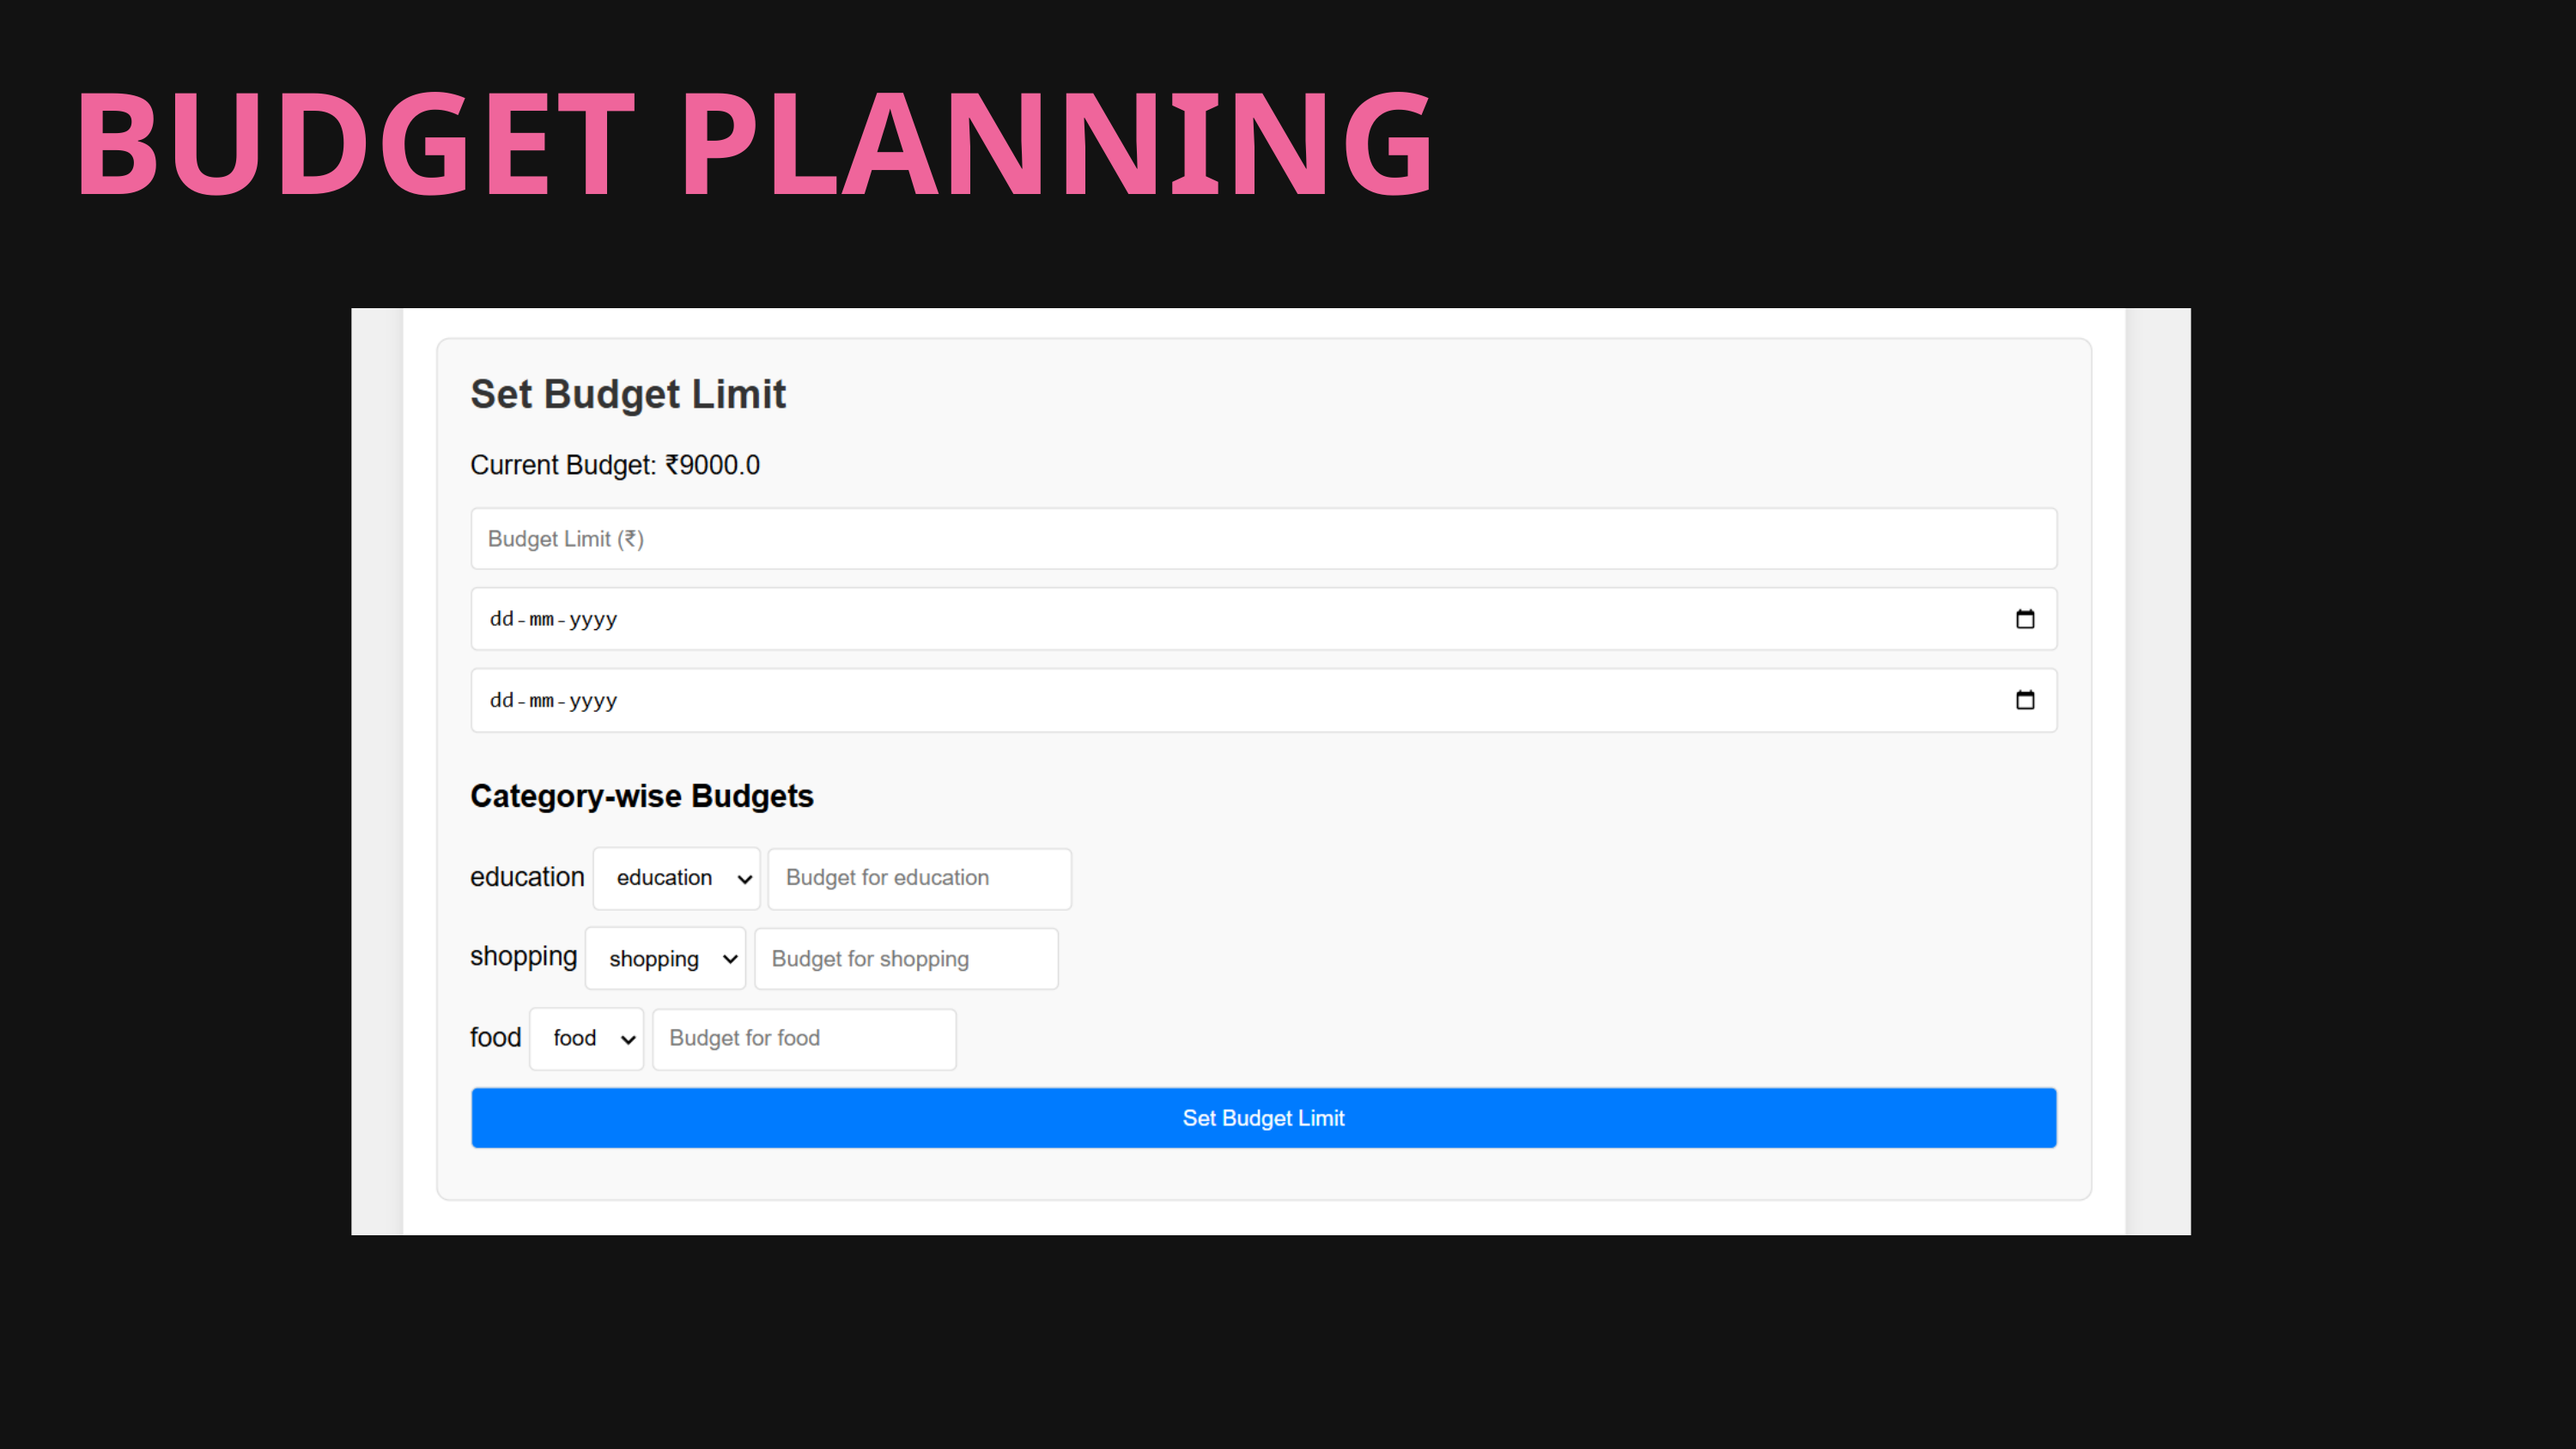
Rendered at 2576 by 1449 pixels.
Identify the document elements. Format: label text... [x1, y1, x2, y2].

text_box BUDGET PLANNING [69, 82, 1802, 223]
text_box [351, 308, 2191, 1235]
